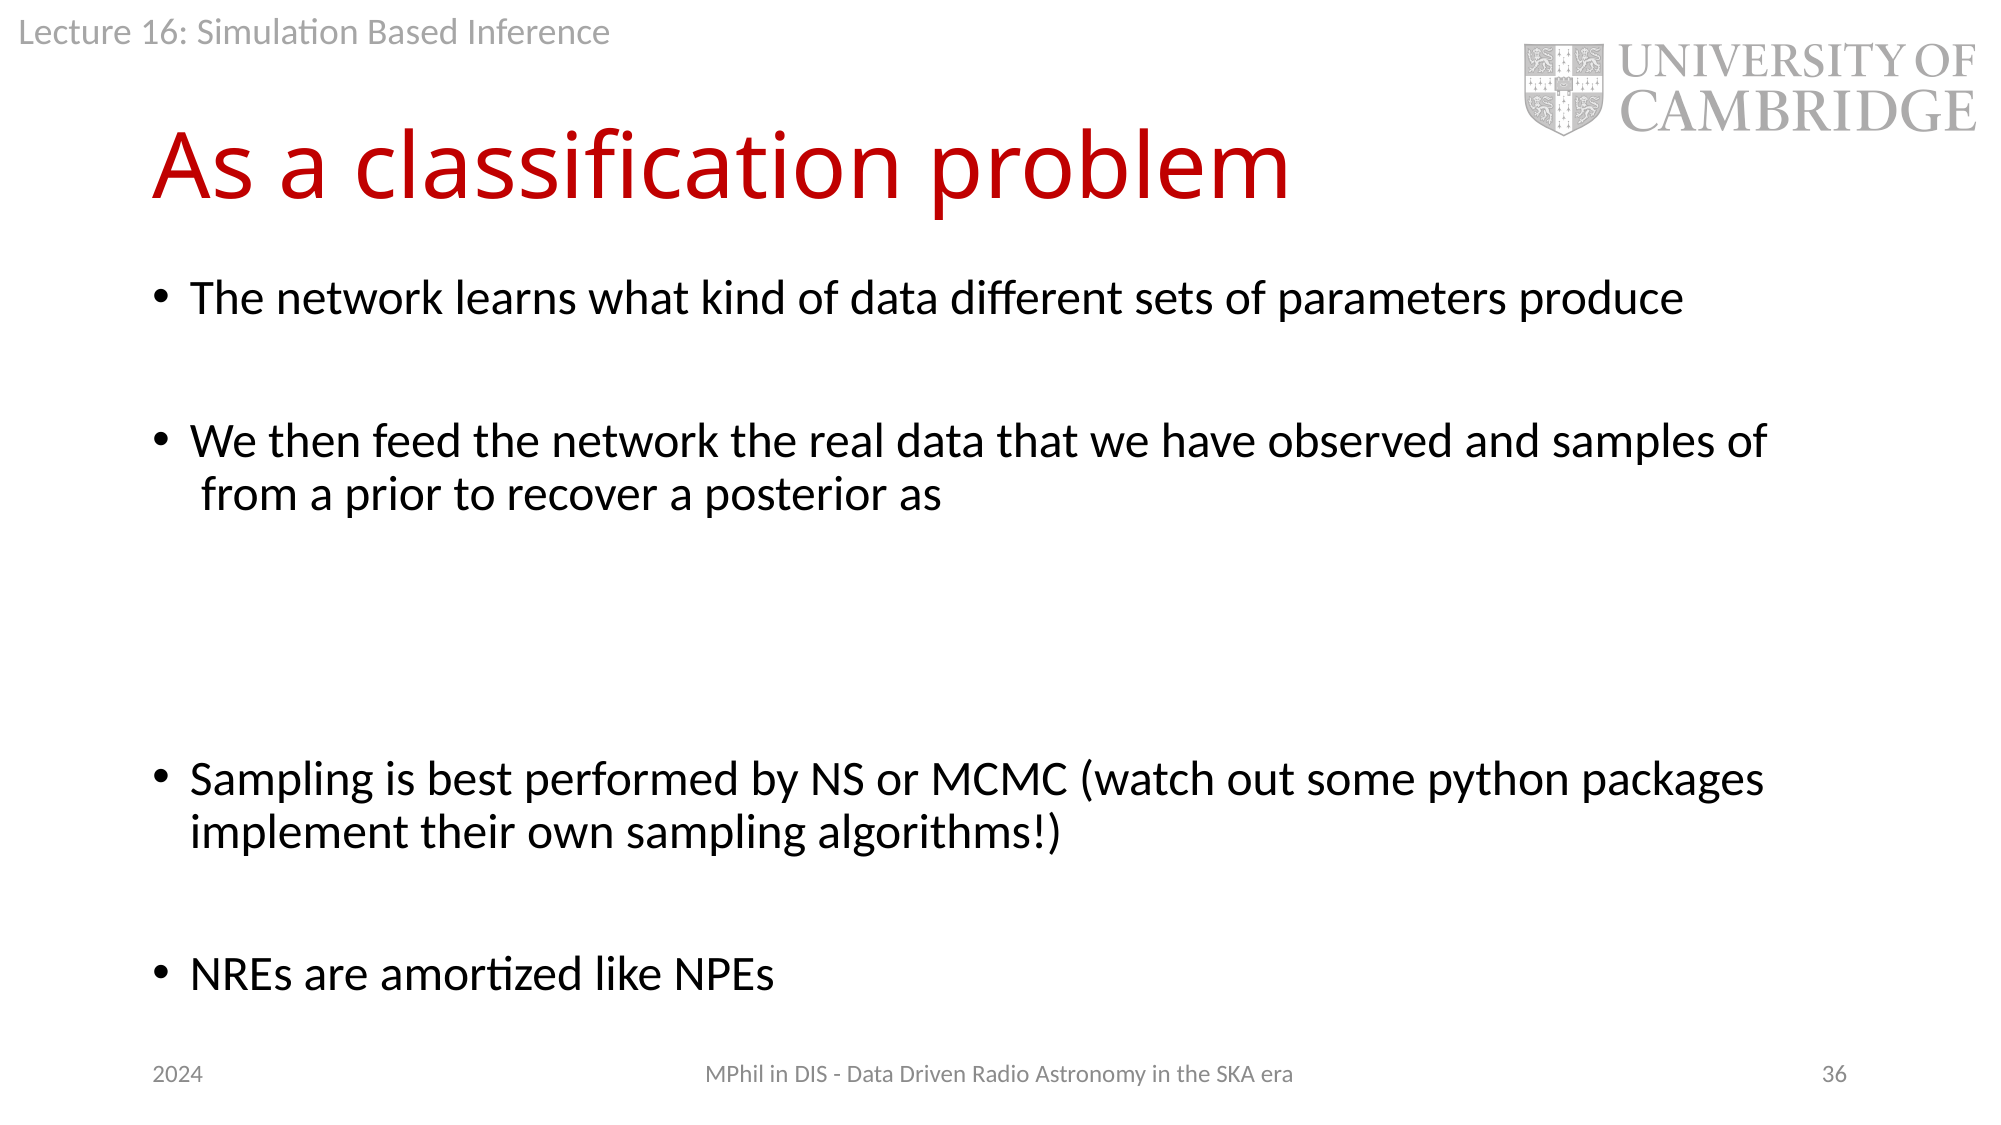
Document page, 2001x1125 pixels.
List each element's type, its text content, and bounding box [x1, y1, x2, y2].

footer MPhil in DIS - Data Driven Radio Astronomy in the SKA era [662, 1042, 1338, 1103]
slide_number 36 [1412, 1042, 1863, 1103]
title As a classification problem [137, 59, 1863, 278]
slide_number 2024 [137, 1042, 588, 1103]
